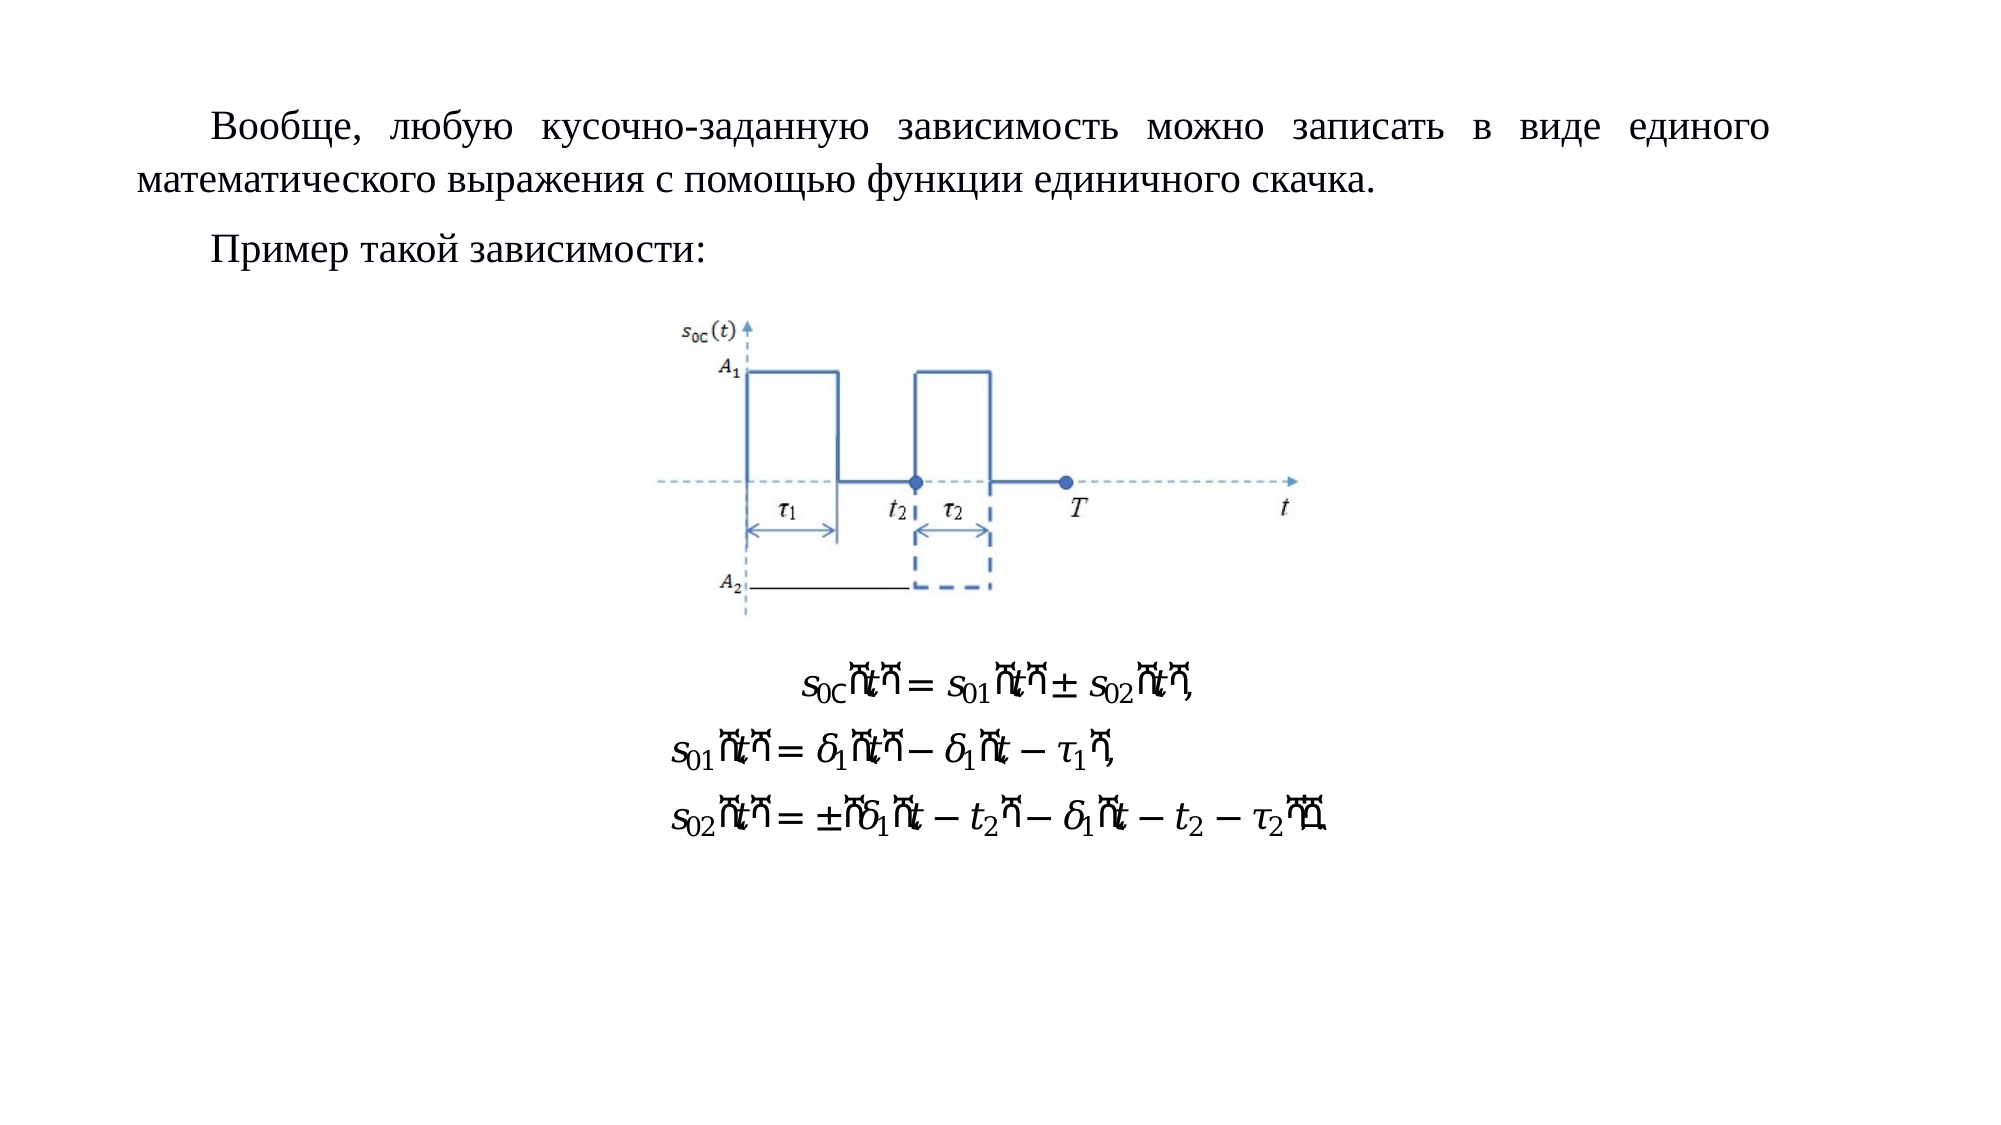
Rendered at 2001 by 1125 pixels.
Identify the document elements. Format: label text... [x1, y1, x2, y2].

text_box Вообще, любую кусочно-заданную зависимость можно записать в виде единого математического выражения с помощью функции единичного скачка. Пример такой зависимости: [121, 86, 1786, 279]
picture [282, 660, 1758, 941]
picture [653, 303, 1322, 622]
